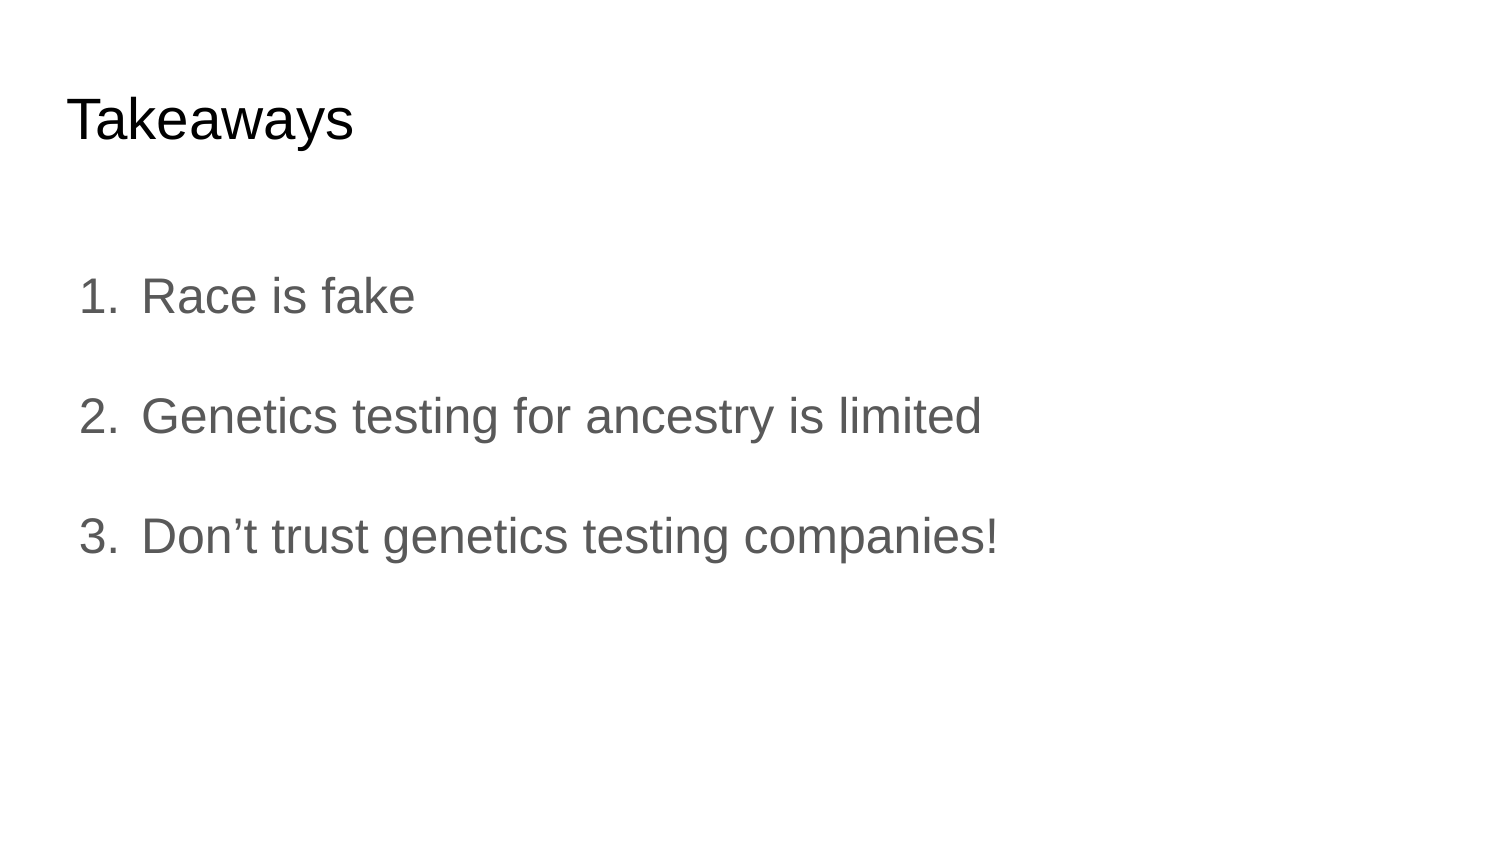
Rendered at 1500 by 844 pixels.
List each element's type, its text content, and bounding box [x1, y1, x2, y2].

list Race is fake Genetics testing for ancestry is limited Don’t trust genetics testing companies! [51, 189, 1449, 750]
title Takeaways [51, 66, 1449, 161]
